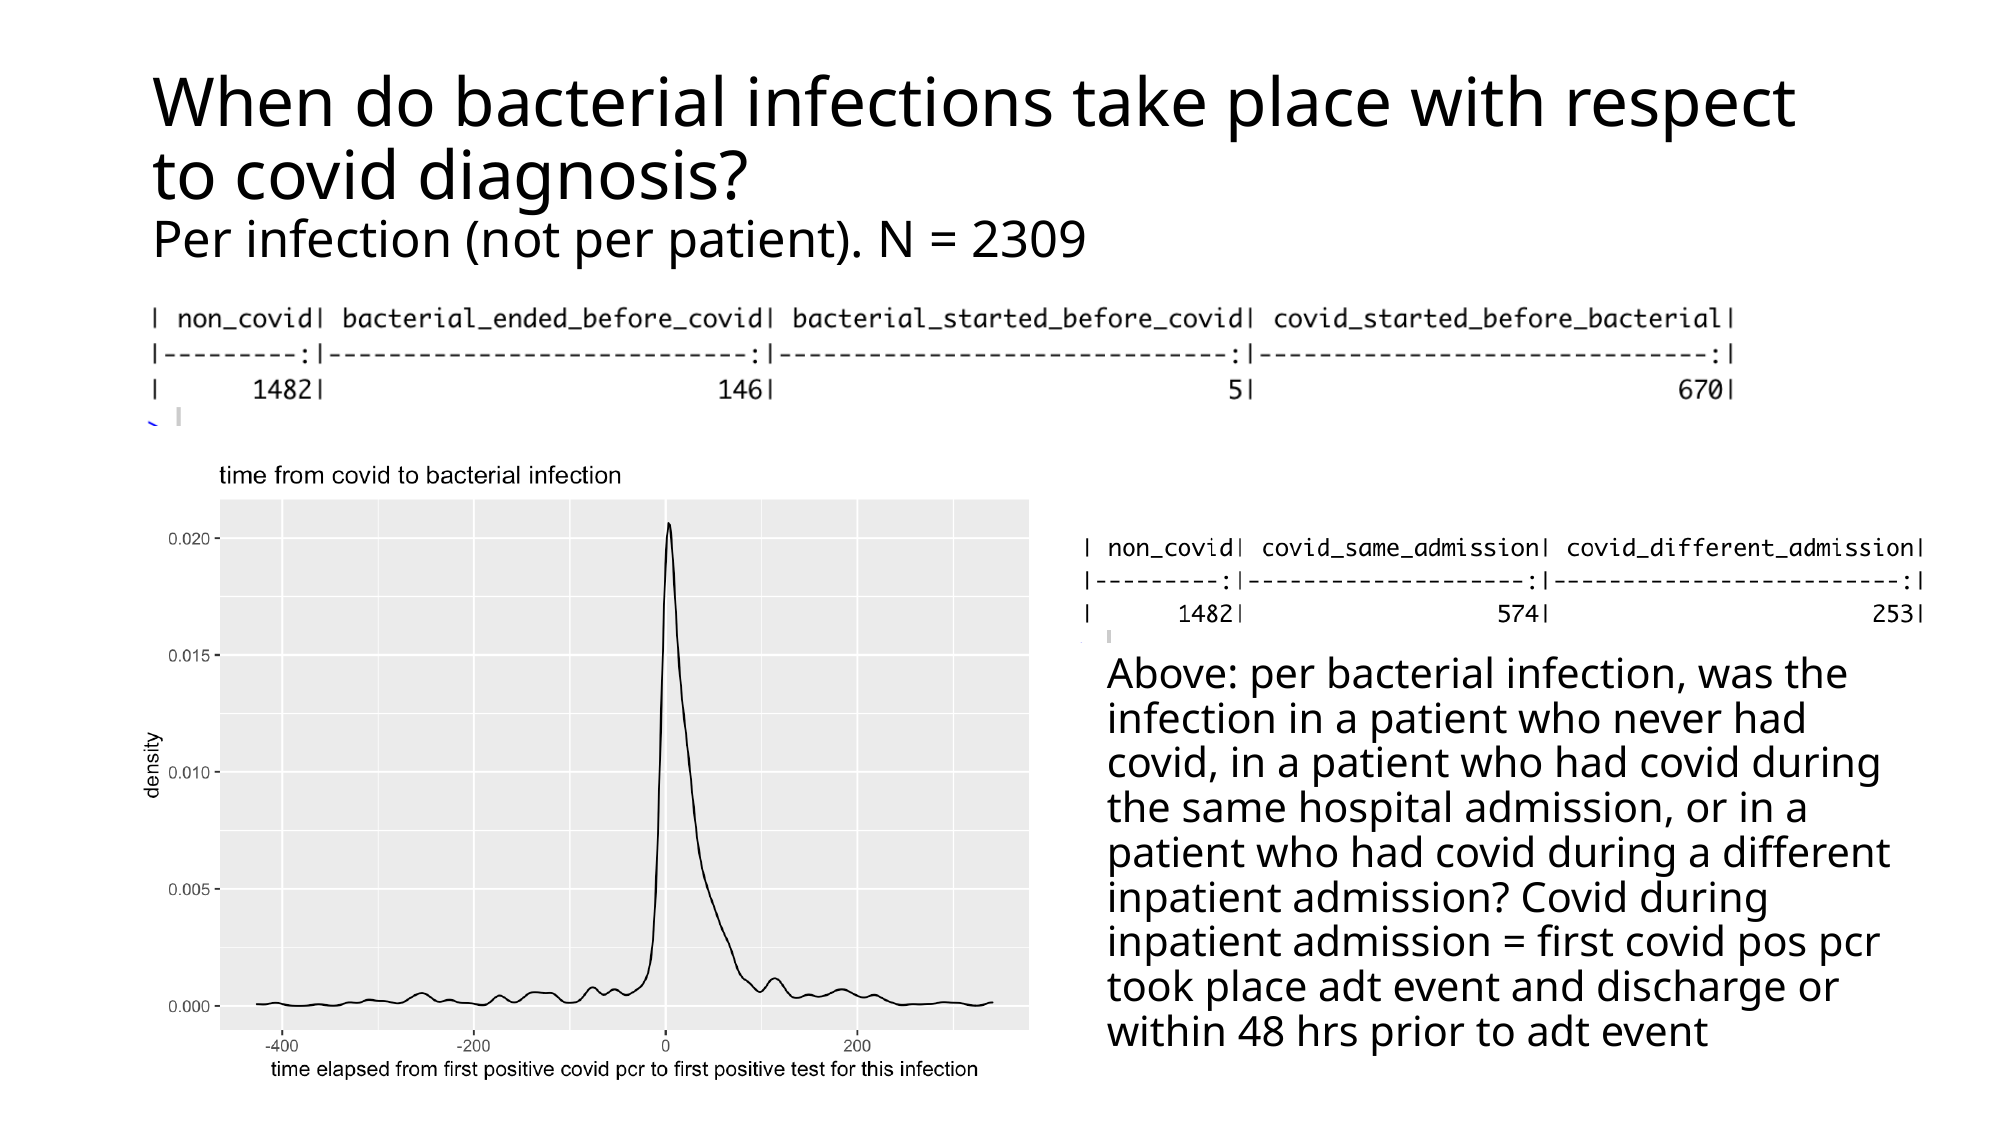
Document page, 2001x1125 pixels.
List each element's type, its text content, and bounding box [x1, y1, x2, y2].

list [137, 277, 1775, 426]
picture [1076, 509, 1946, 643]
picture [137, 456, 1038, 1090]
title When do bacterial infections take place with respect to covid diagnosis? Per infection (not per patient). N = 2309 [137, 59, 1863, 278]
text_box Above: per bacterial infection, was the infection in a patient who never had covid, in a patient who had covid during the same hospital admission, or in a patient who had covid during a different inpatient admission? Covid during inpatient admission = first covid pos pcr took place adt event and discharge or within 48 hrs prior to adt event [1091, 643, 1931, 1066]
